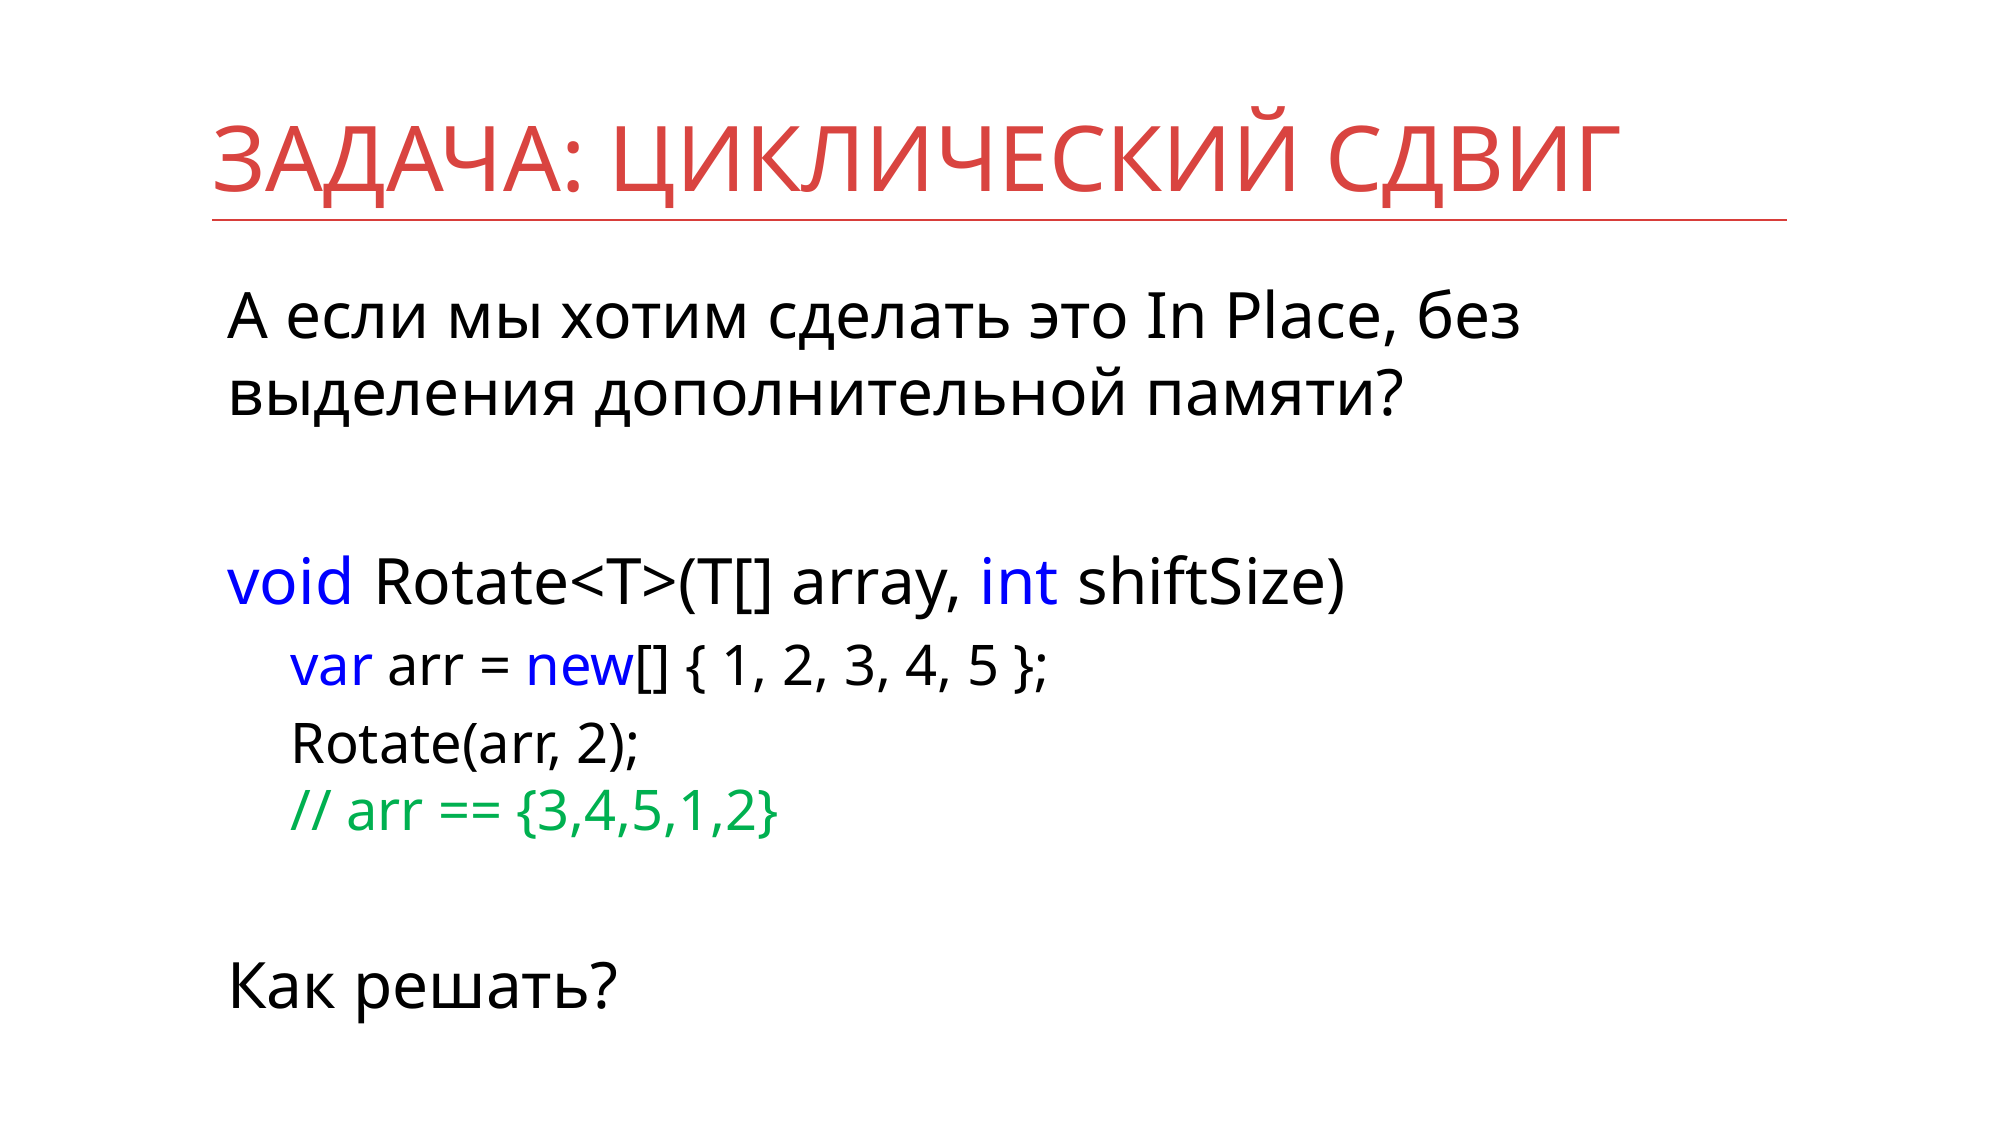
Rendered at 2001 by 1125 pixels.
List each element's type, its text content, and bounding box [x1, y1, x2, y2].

title Задача: циклический сдвиг [212, 90, 1788, 220]
list А если мы хотим сделать это In Place, без выделения дополнительной памяти? void Rotate<T>(T[] array, int shiftSize) var arr = new[] { 1, 2, 3, 4, 5 }; Rotate(arr, 2); // arr == {3,4,5,1,2} Как решать? [212, 267, 1788, 1035]
